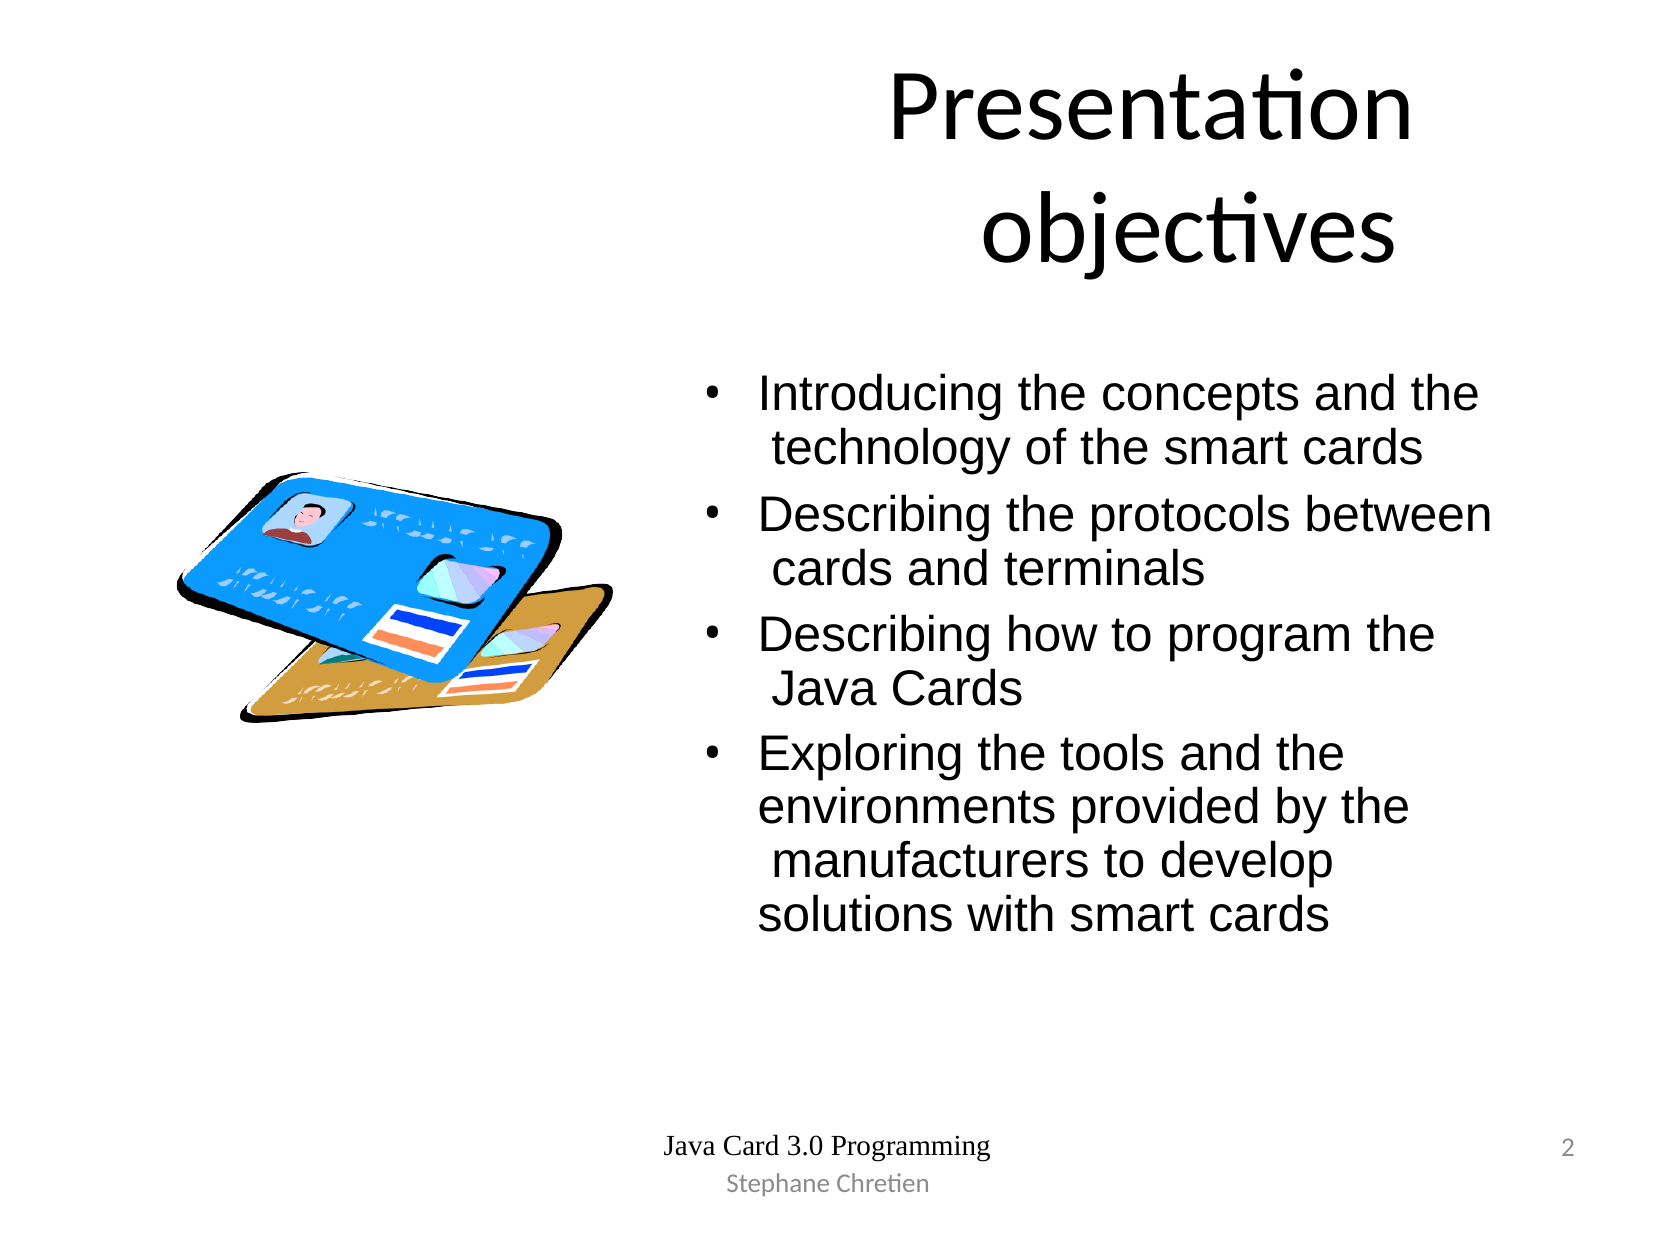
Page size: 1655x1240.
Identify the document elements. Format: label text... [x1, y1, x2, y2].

text_box Introducing the concepts and the technology of the smart cards Describing the protocols between cards and terminals Describing how to program the Java Cards Exploring the tools and the environments provided by the manufacturers to develop solutions with smart cards [701, 366, 1498, 943]
title Presentation objectives [864, 37, 1460, 283]
footer Stephane Chretien [565, 822, 1089, 1240]
text_box Java Card 3.0 Programming [661, 1130, 994, 1162]
text_box [176, 472, 613, 723]
slide_number 2 [1522, 786, 1575, 1240]
